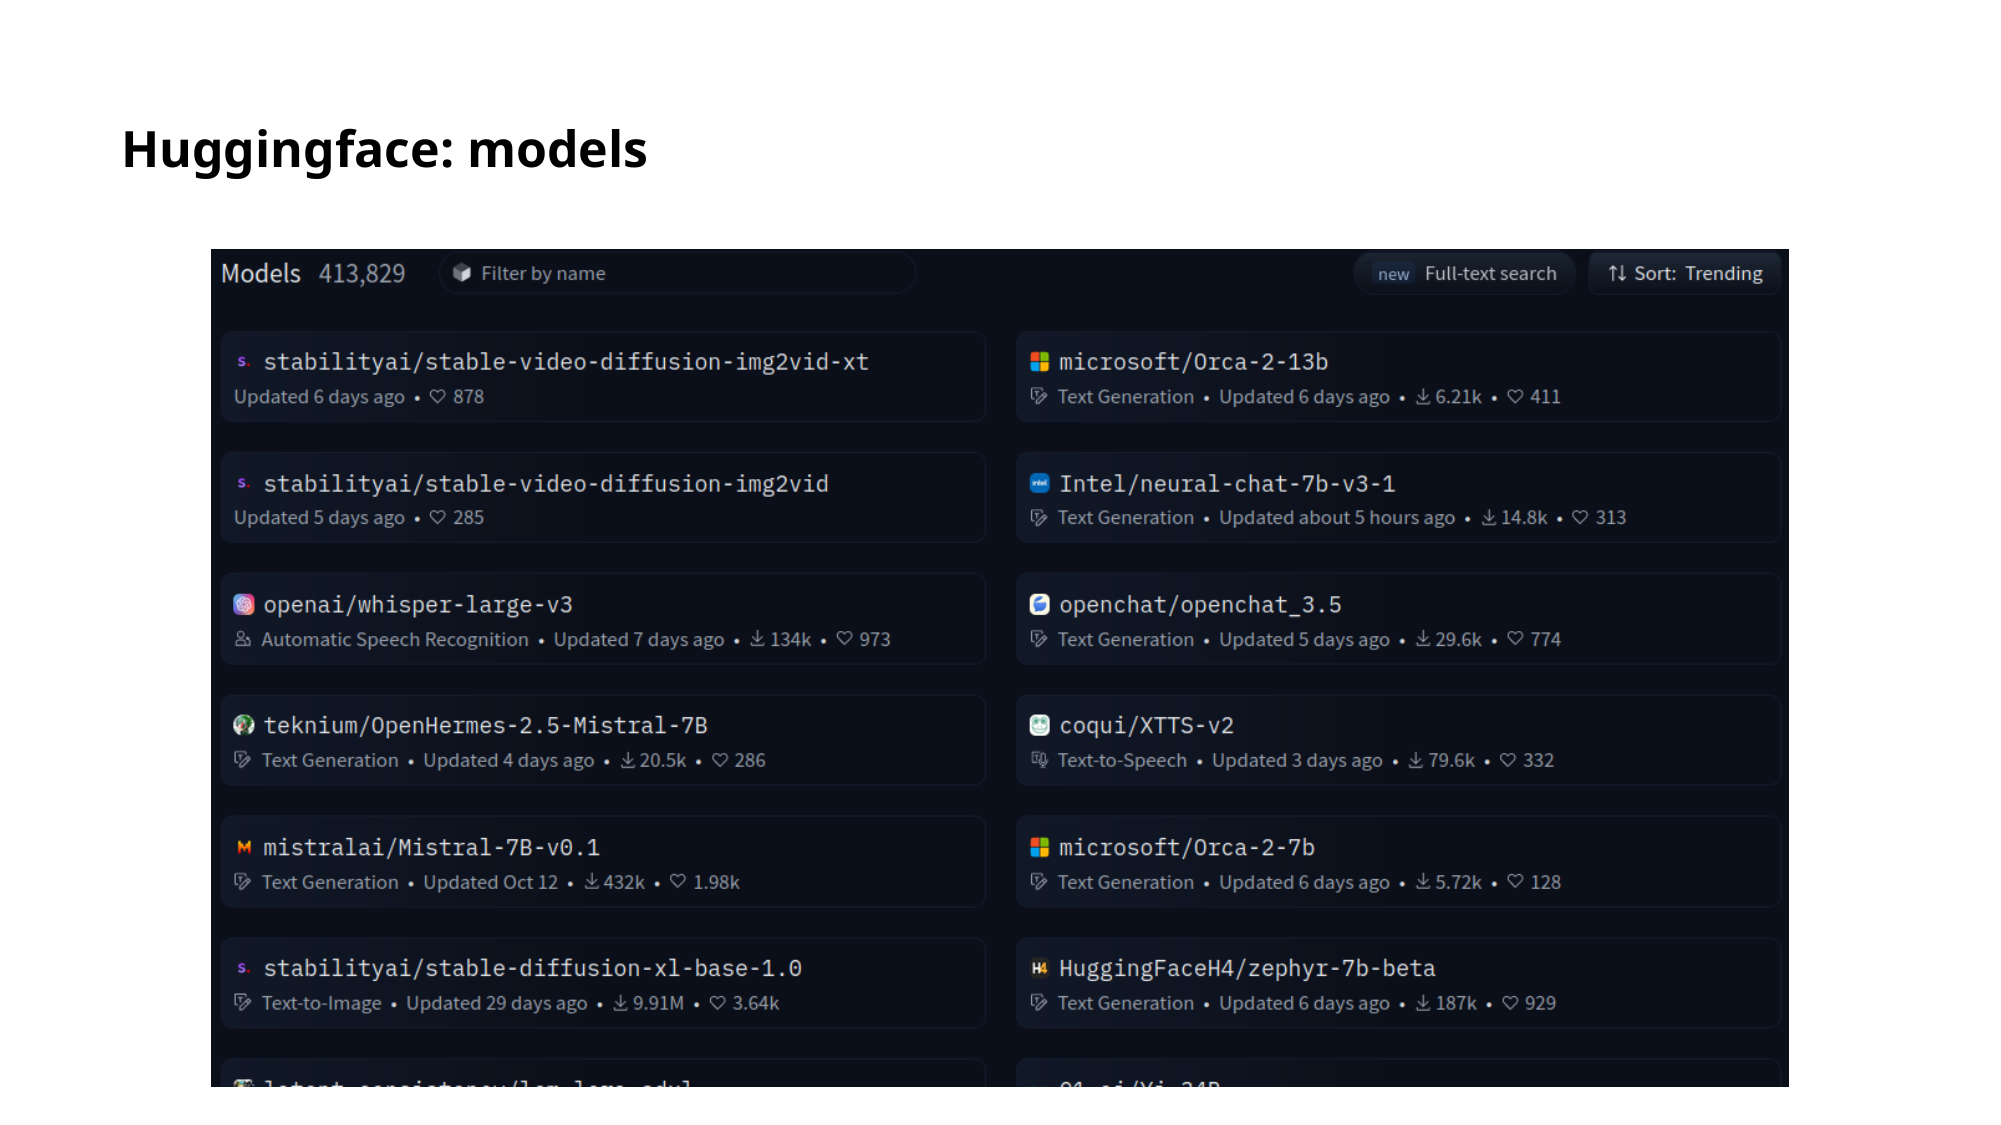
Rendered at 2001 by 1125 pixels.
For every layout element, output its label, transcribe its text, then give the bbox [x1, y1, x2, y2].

title Huggingface: models [106, 42, 1832, 260]
picture [211, 249, 1789, 1087]
